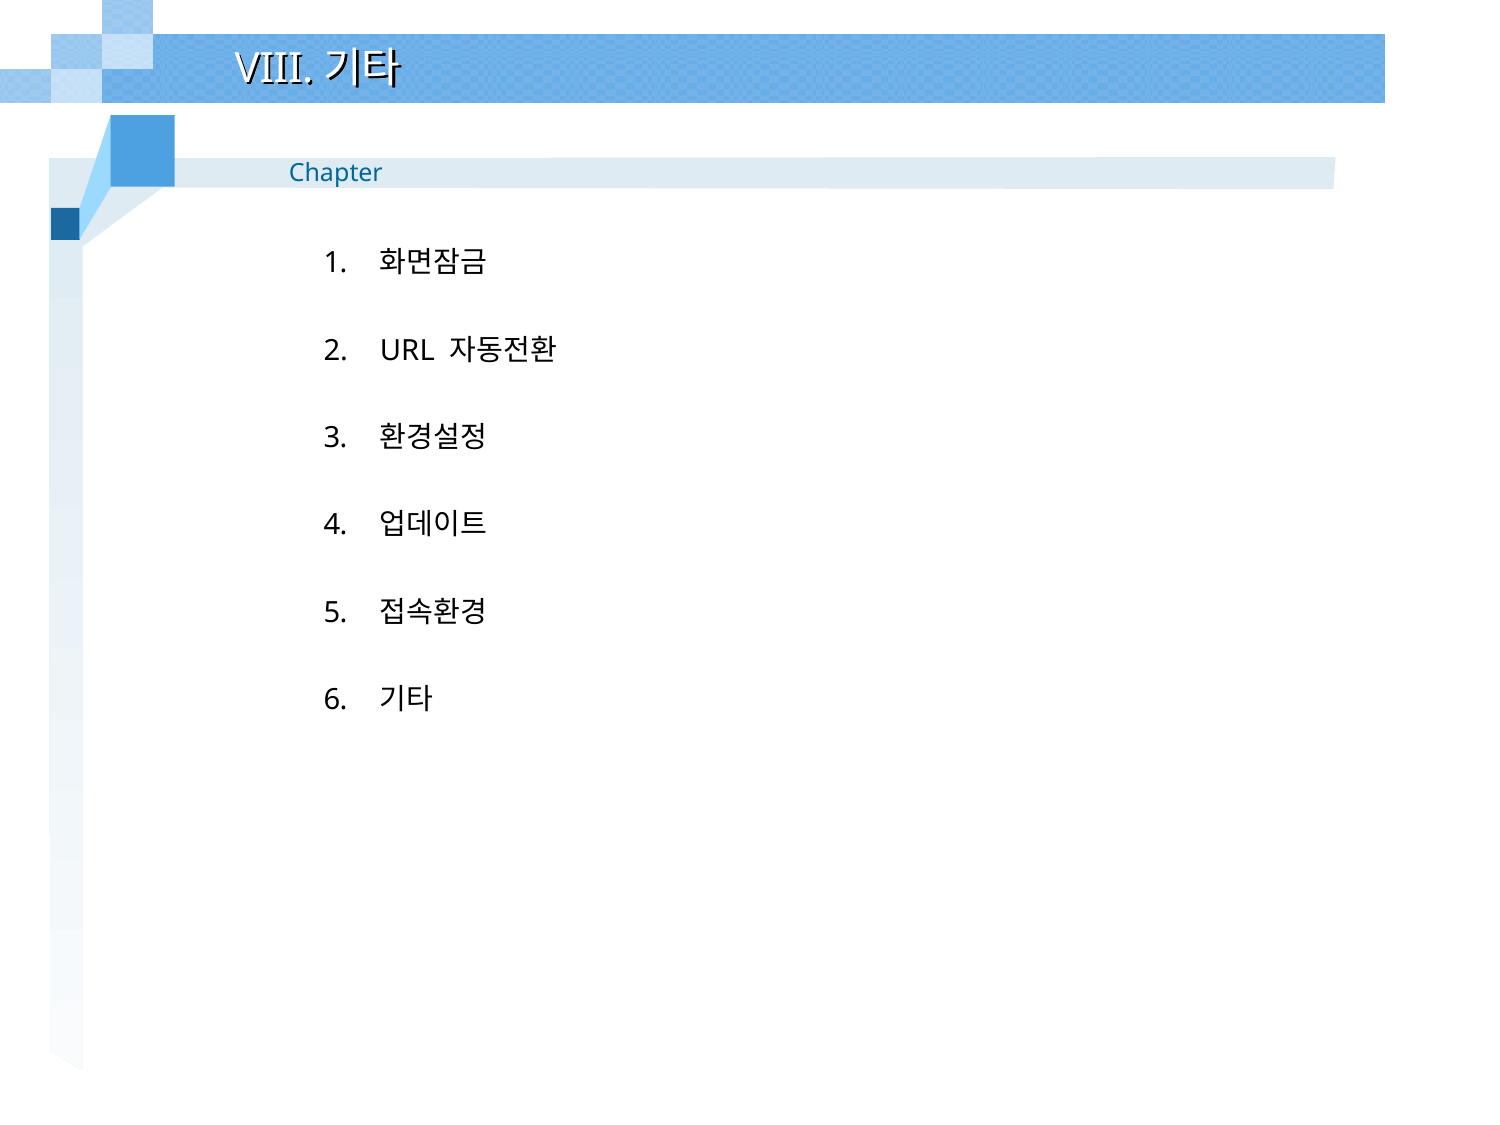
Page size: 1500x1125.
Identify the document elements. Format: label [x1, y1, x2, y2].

text_box [0, 0, 1385, 103]
text_box [48, 114, 1336, 1071]
